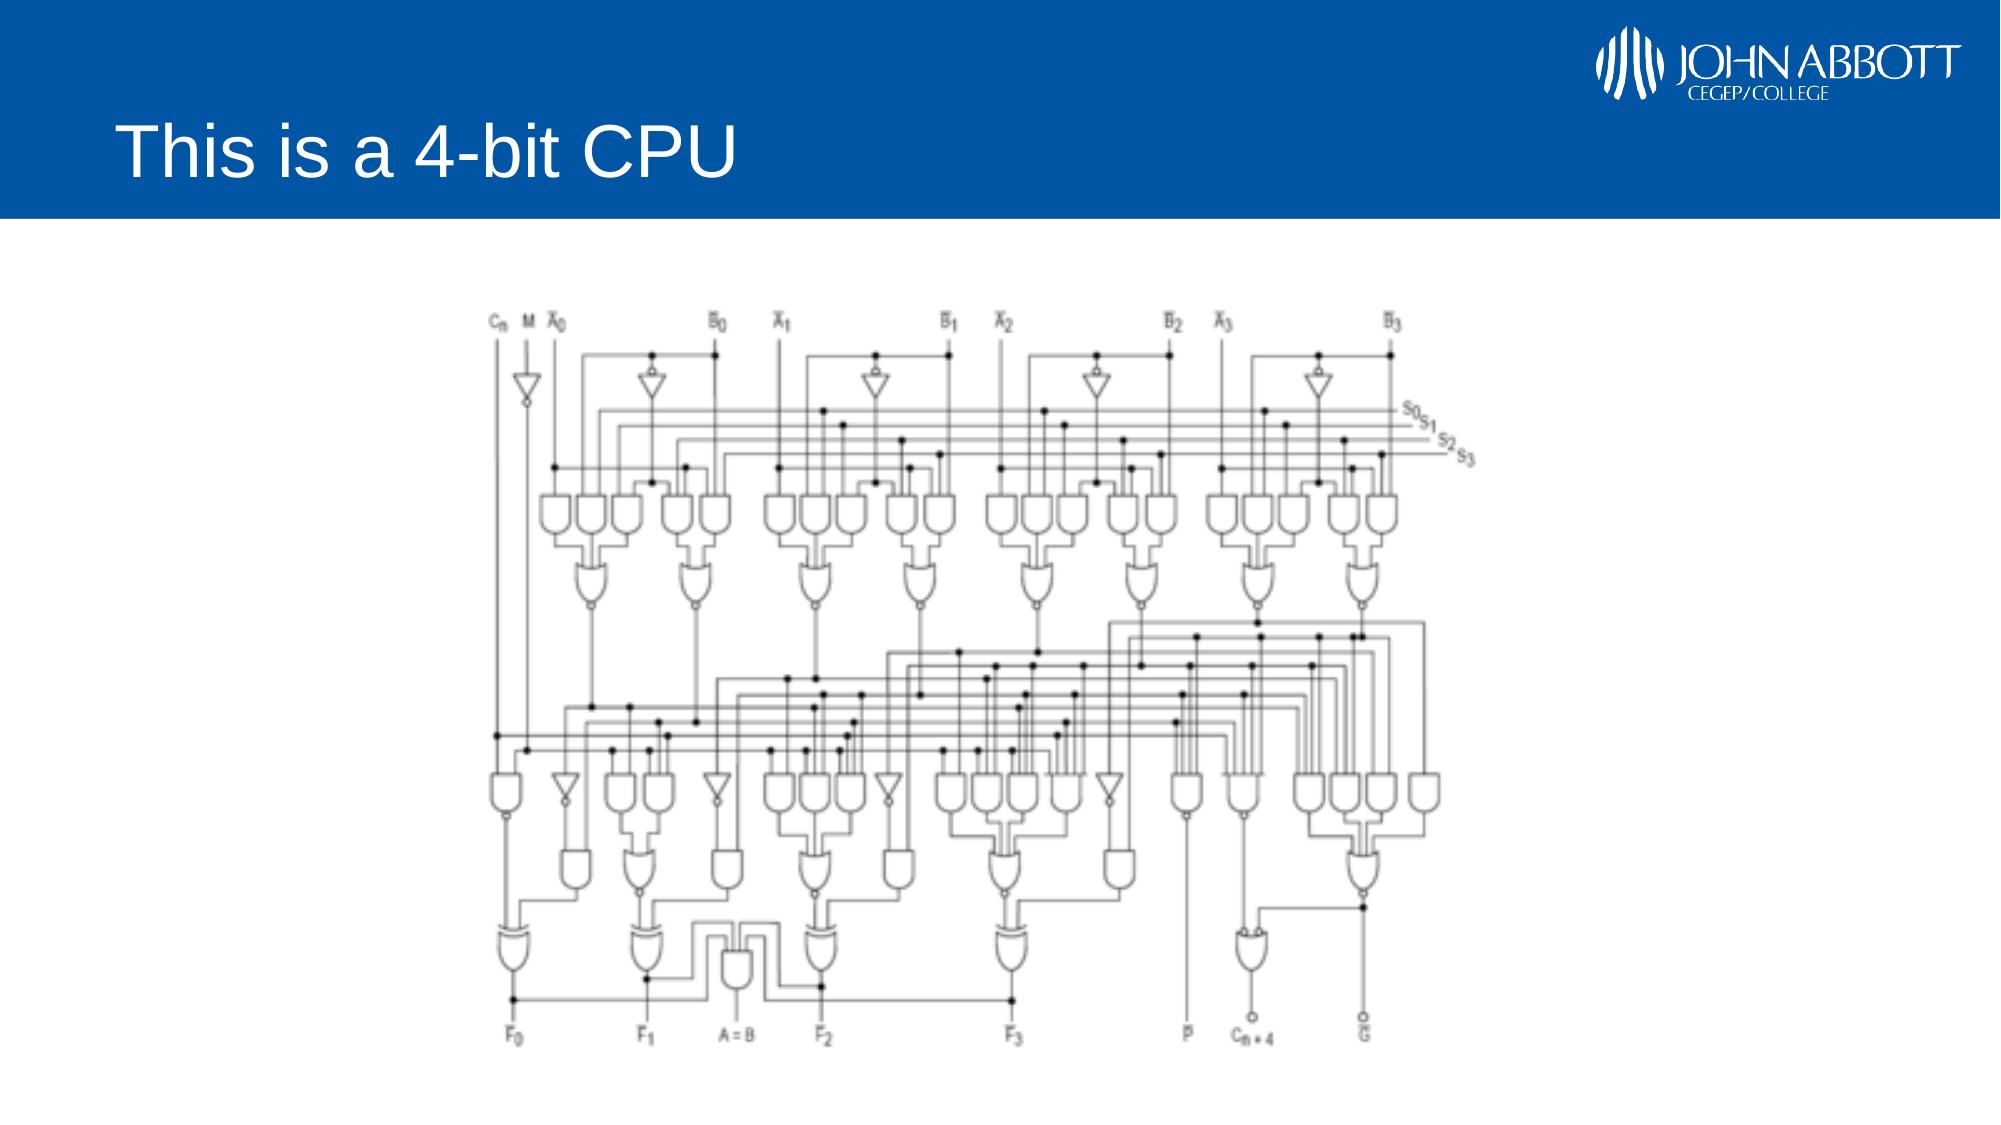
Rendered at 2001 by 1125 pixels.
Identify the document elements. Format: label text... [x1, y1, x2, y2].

picture [1863, 26, 1962, 100]
picture [481, 300, 1481, 1056]
title This is a 4-bit CPU [99, 0, 1863, 202]
